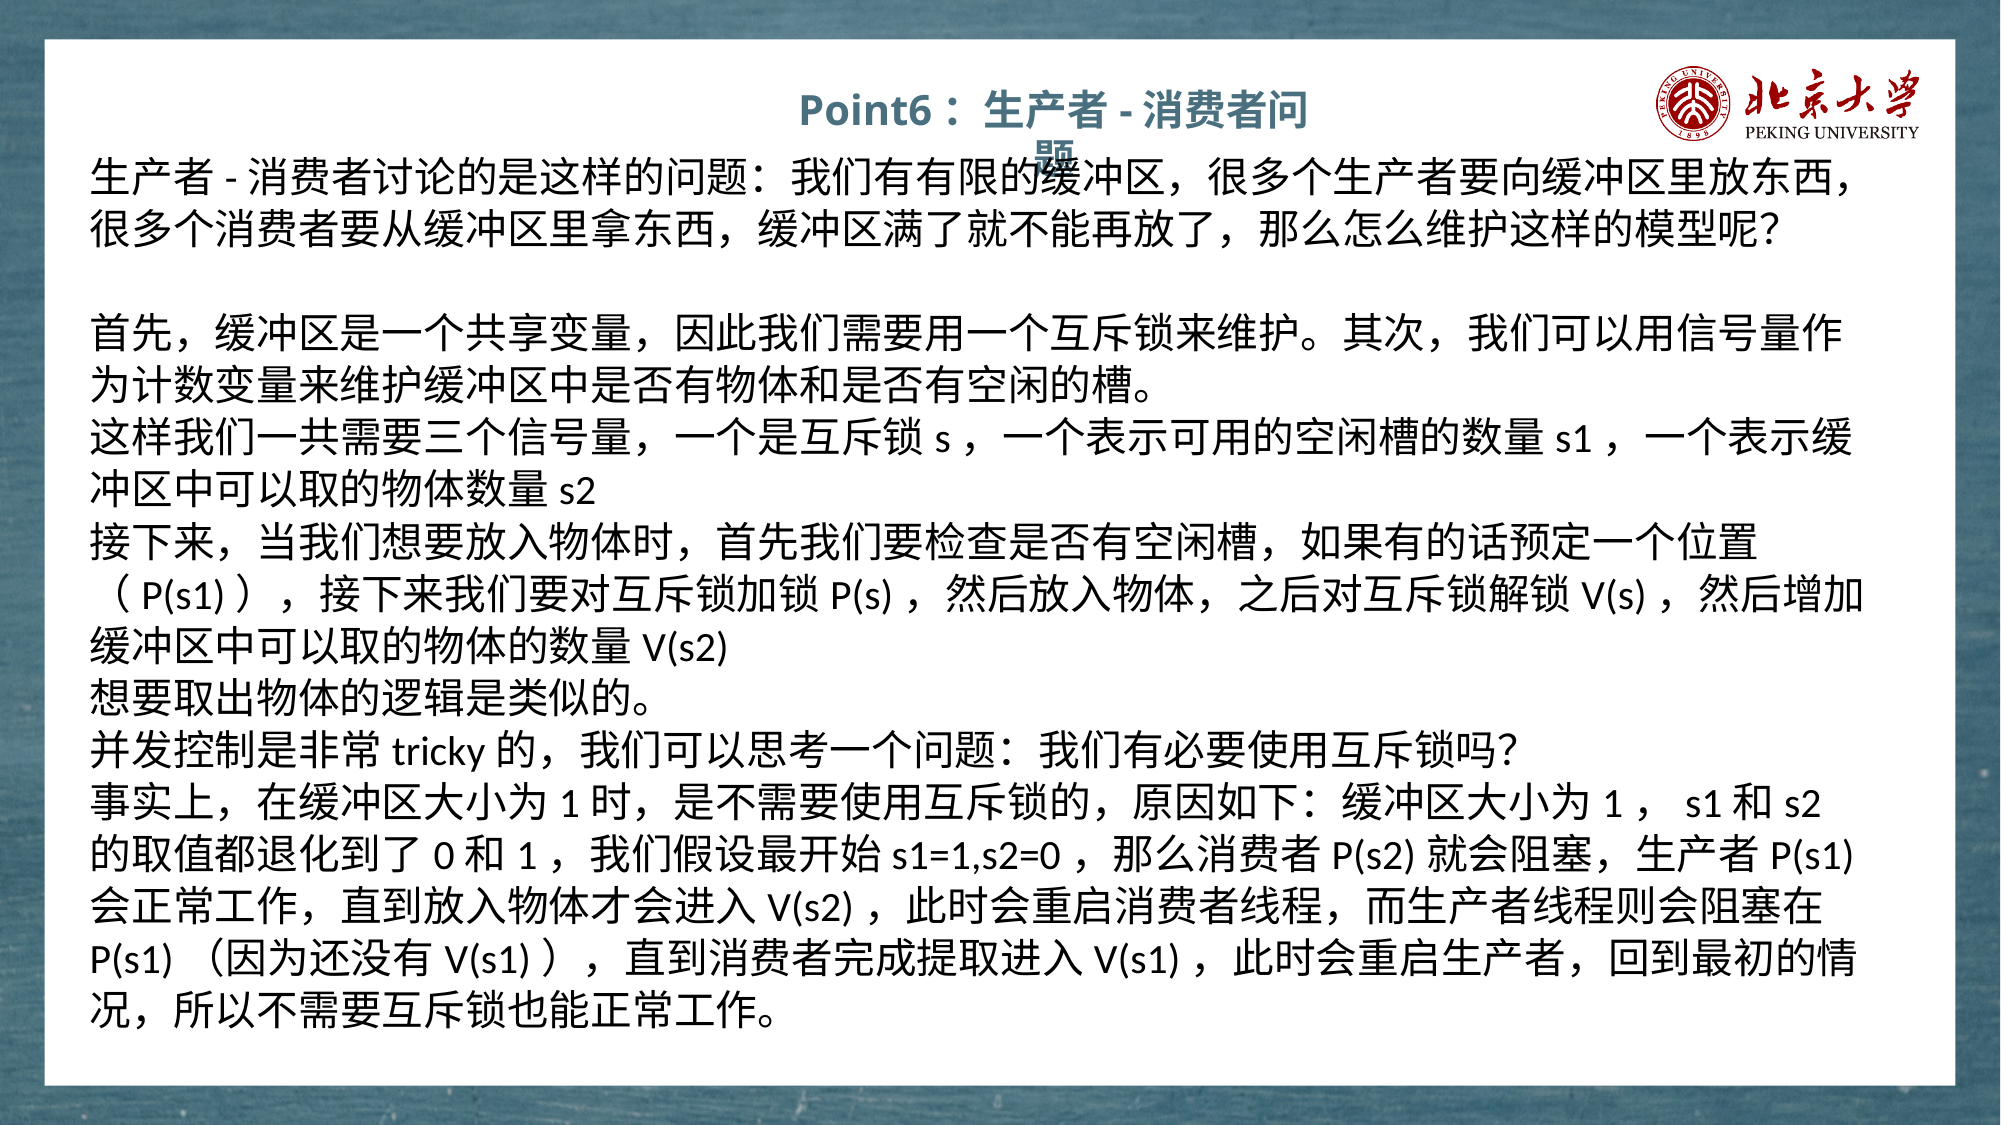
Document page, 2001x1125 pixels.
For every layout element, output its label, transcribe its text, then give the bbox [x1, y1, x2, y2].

text_box Point6：生产者-消费者问题 [767, 76, 1341, 141]
text_box 生产者-消费者讨论的是这样的问题：我们有有限的缓冲区，很多个生产者要向缓冲区里放东西，很多个消费者要从缓冲区里拿东西，缓冲区满了就不能再放了，那么怎么维护这样的模型呢？ 首先，缓冲区是一个共享变量，因此我们需要用一个互斥锁来维护。其次，我们可以用信号量作为计数变量来维护缓冲区中是否有物体和是否有空闲的槽。 这样我们一共需要三个信号量，一个是互斥锁s，一个表示可用的空闲槽的数量s1，一个表示缓冲区中可以取的物体数量s2 接下来，当我们想要放入物体时，首先我们要检查是否有空闲槽，如果有的话预定一个位置（P(s1)），接下来我们要对互斥锁加锁P(s)，然后放入物体，之后对互斥锁解锁V(s)，然后增加缓冲区中可以取的物体的数量V(s2) 想要取出物体的逻辑是类似的。 并发控制是非常tricky的，我们可以思考一个问题：我们有必要使用互斥锁吗？ 事实上，在缓冲区大小为1时，是不需要使用互斥锁的，原因如下：缓冲区大小为1，s1和s2的取值都退化到了0和1，我们假设最开始s1=1,s2=0，那么消费者P(s2)就会阻塞，生产者P(s1)会正常工作，直到放入物体才会进入V(s2)，此时会重启消费者线程，而生产者线程则会阻塞在P(s1)（因为还没有V(s1)），直到消费者完成提取进入V(s1)，此时会重启生产者，回到最初的情况，所以不需要互斥锁也能正常工作。 [74, 141, 1887, 1042]
picture [0, 0, 2001, 1125]
text_box [44, 38, 1956, 1087]
